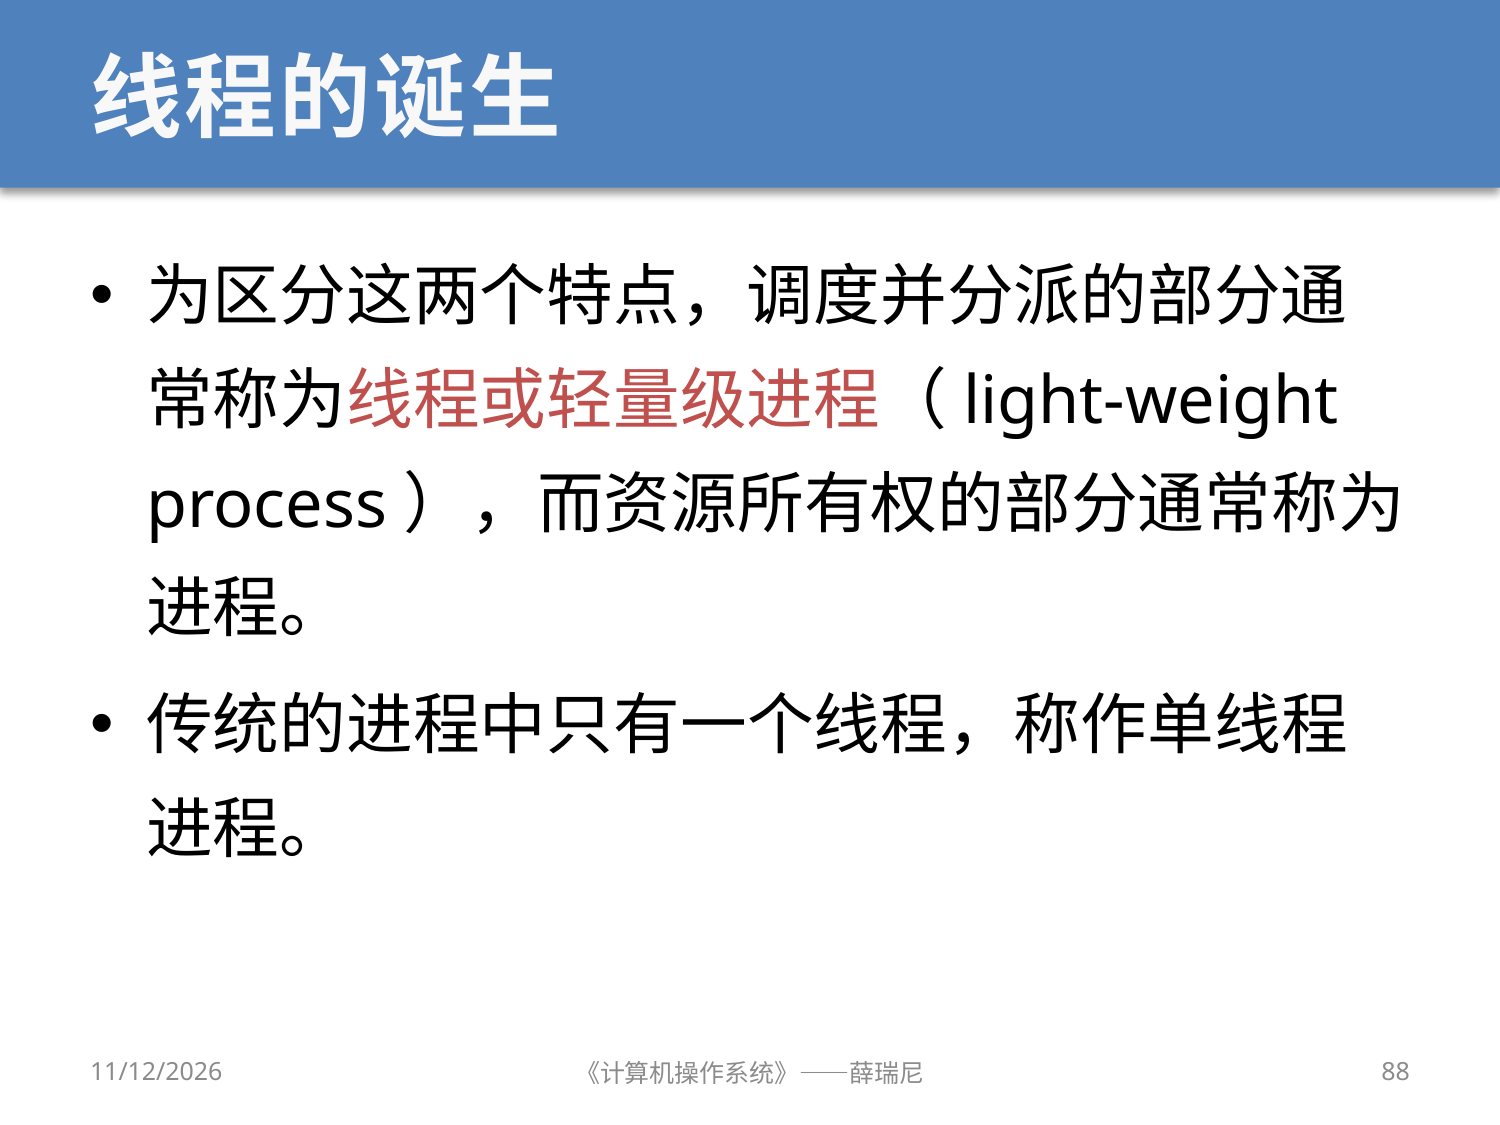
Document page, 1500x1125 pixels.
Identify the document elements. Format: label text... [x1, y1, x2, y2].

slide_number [75, 1042, 425, 1103]
title 线程的诞生 [75, 0, 1425, 188]
footer 《计算机操作系统》——薛瑞尼 [512, 1042, 988, 1103]
slide_number 88 [1074, 1042, 1425, 1103]
list 为区分这两个特点，调度并分派的部分通常称为线程或轻量级进程（light-weight process），而资源所有权的部分通常称为进程。 传统的进程中只有一个线程，称作单线程进程。 [75, 221, 1425, 1021]
